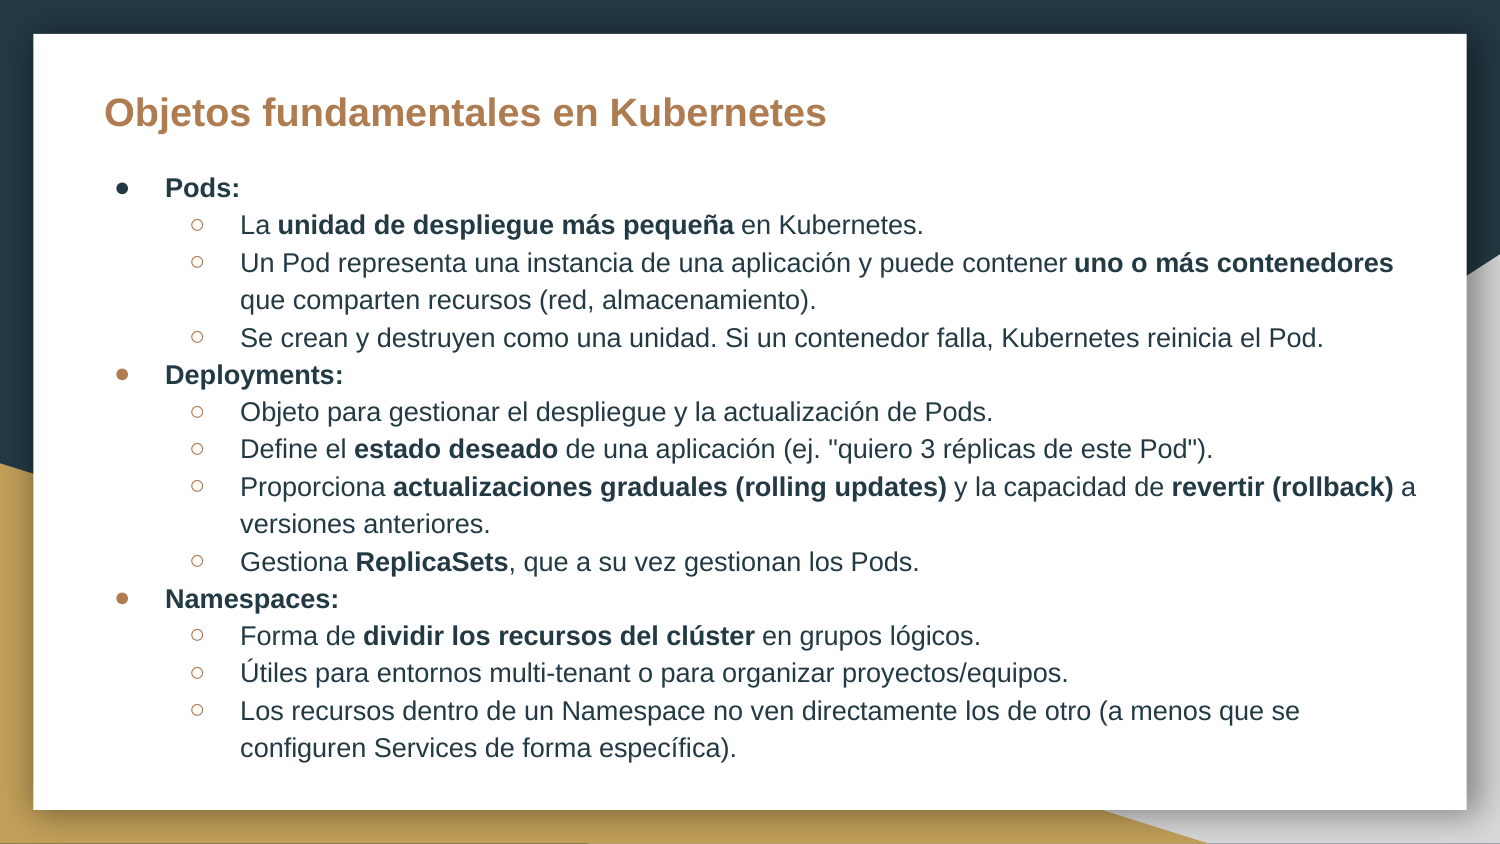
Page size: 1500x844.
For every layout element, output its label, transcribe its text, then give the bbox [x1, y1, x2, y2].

list Pods: La unidad de despliegue más pequeña en Kubernetes. Un Pod representa una instancia de una aplicación y puede contener uno o más contenedores que comparten recursos (red, almacenamiento). Se crean y destruyen como una unidad. Si un contenedor falla, Kubernetes reinicia el Pod. Deployments: Objeto para gestionar el despliegue y la actualización de Pods. Define el estado deseado de una aplicación (ej. "quiero 3 réplicas de este Pod"). Proporciona actualizaciones graduales (rolling updates) y la capacidad de revertir (rollback) a versiones anteriores. Gestiona ReplicaSets, que a su vez gestionan los Pods. Namespaces: Forma de dividir los recursos del clúster en grupos lógicos. Útiles para entornos multi-tenant o para organizar proyectos/equipos. Los recursos dentro de un Namespace no ven directamente los de otro (a menos que se configuren Services de forma específica). [75, 150, 1447, 791]
title Objetos fundamentales en Kubernetes [89, 64, 1244, 150]
